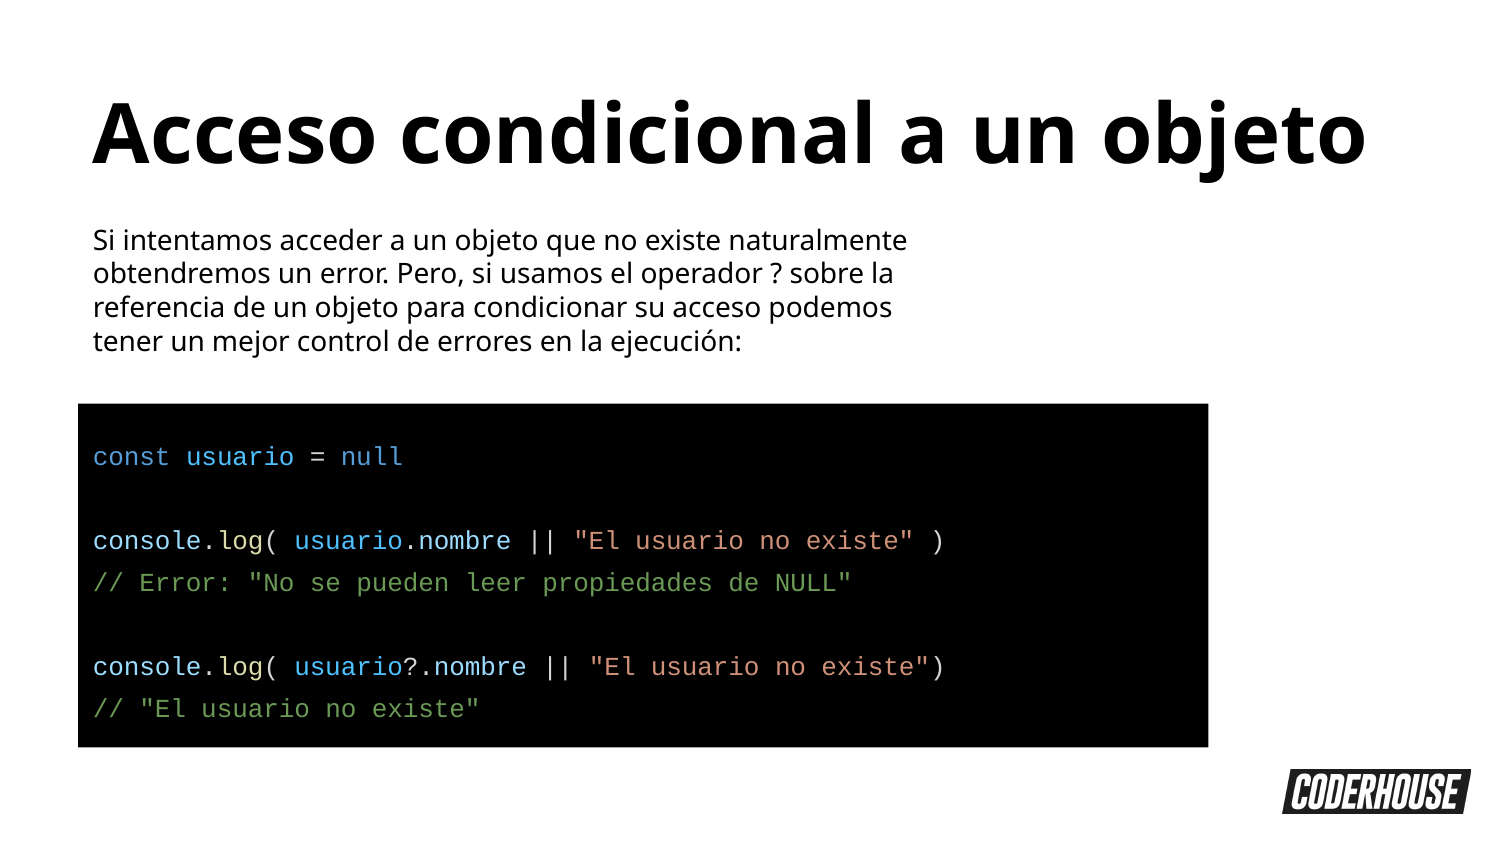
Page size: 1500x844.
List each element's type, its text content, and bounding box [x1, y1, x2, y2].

text_box Si intentamos acceder a un objeto que no existe naturalmente obtendremos un error. Pero, si usamos el operador ? sobre la referencia de un objeto para condicionar su acceso podemos tener un mejor control de errores en la ejecución: [77, 207, 966, 372]
text_box const usuario = null console.log( usuario.nombre || "El usuario no existe" ) // Error: "No se pueden leer propiedades de NULL" console.log( usuario?.nombre || "El usuario no existe") // "El usuario no existe" [78, 403, 1209, 748]
picture [1281, 769, 1471, 814]
text_box Acceso condicional a un objeto [77, 76, 1414, 197]
